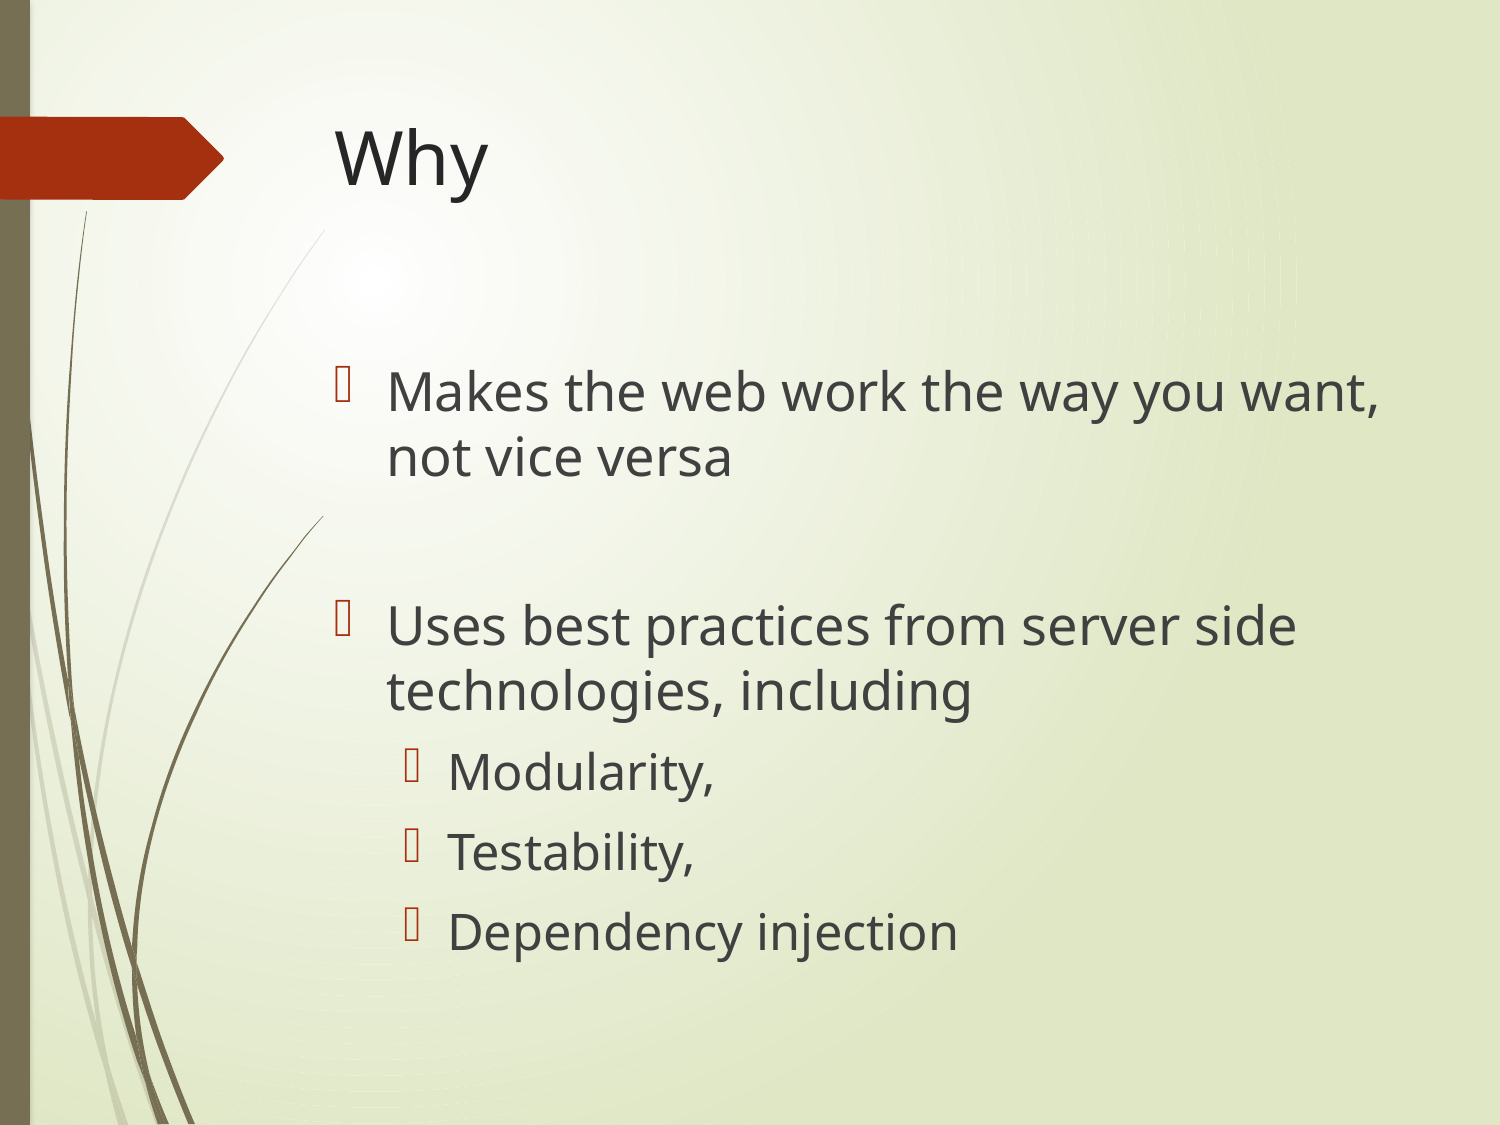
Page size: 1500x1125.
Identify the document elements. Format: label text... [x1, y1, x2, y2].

title Why [319, 102, 1400, 313]
list Makes the web work the way you want, not vice versa Uses best practices from server side technologies, including Modularity, Testability, Dependency injection [318, 350, 1400, 970]
